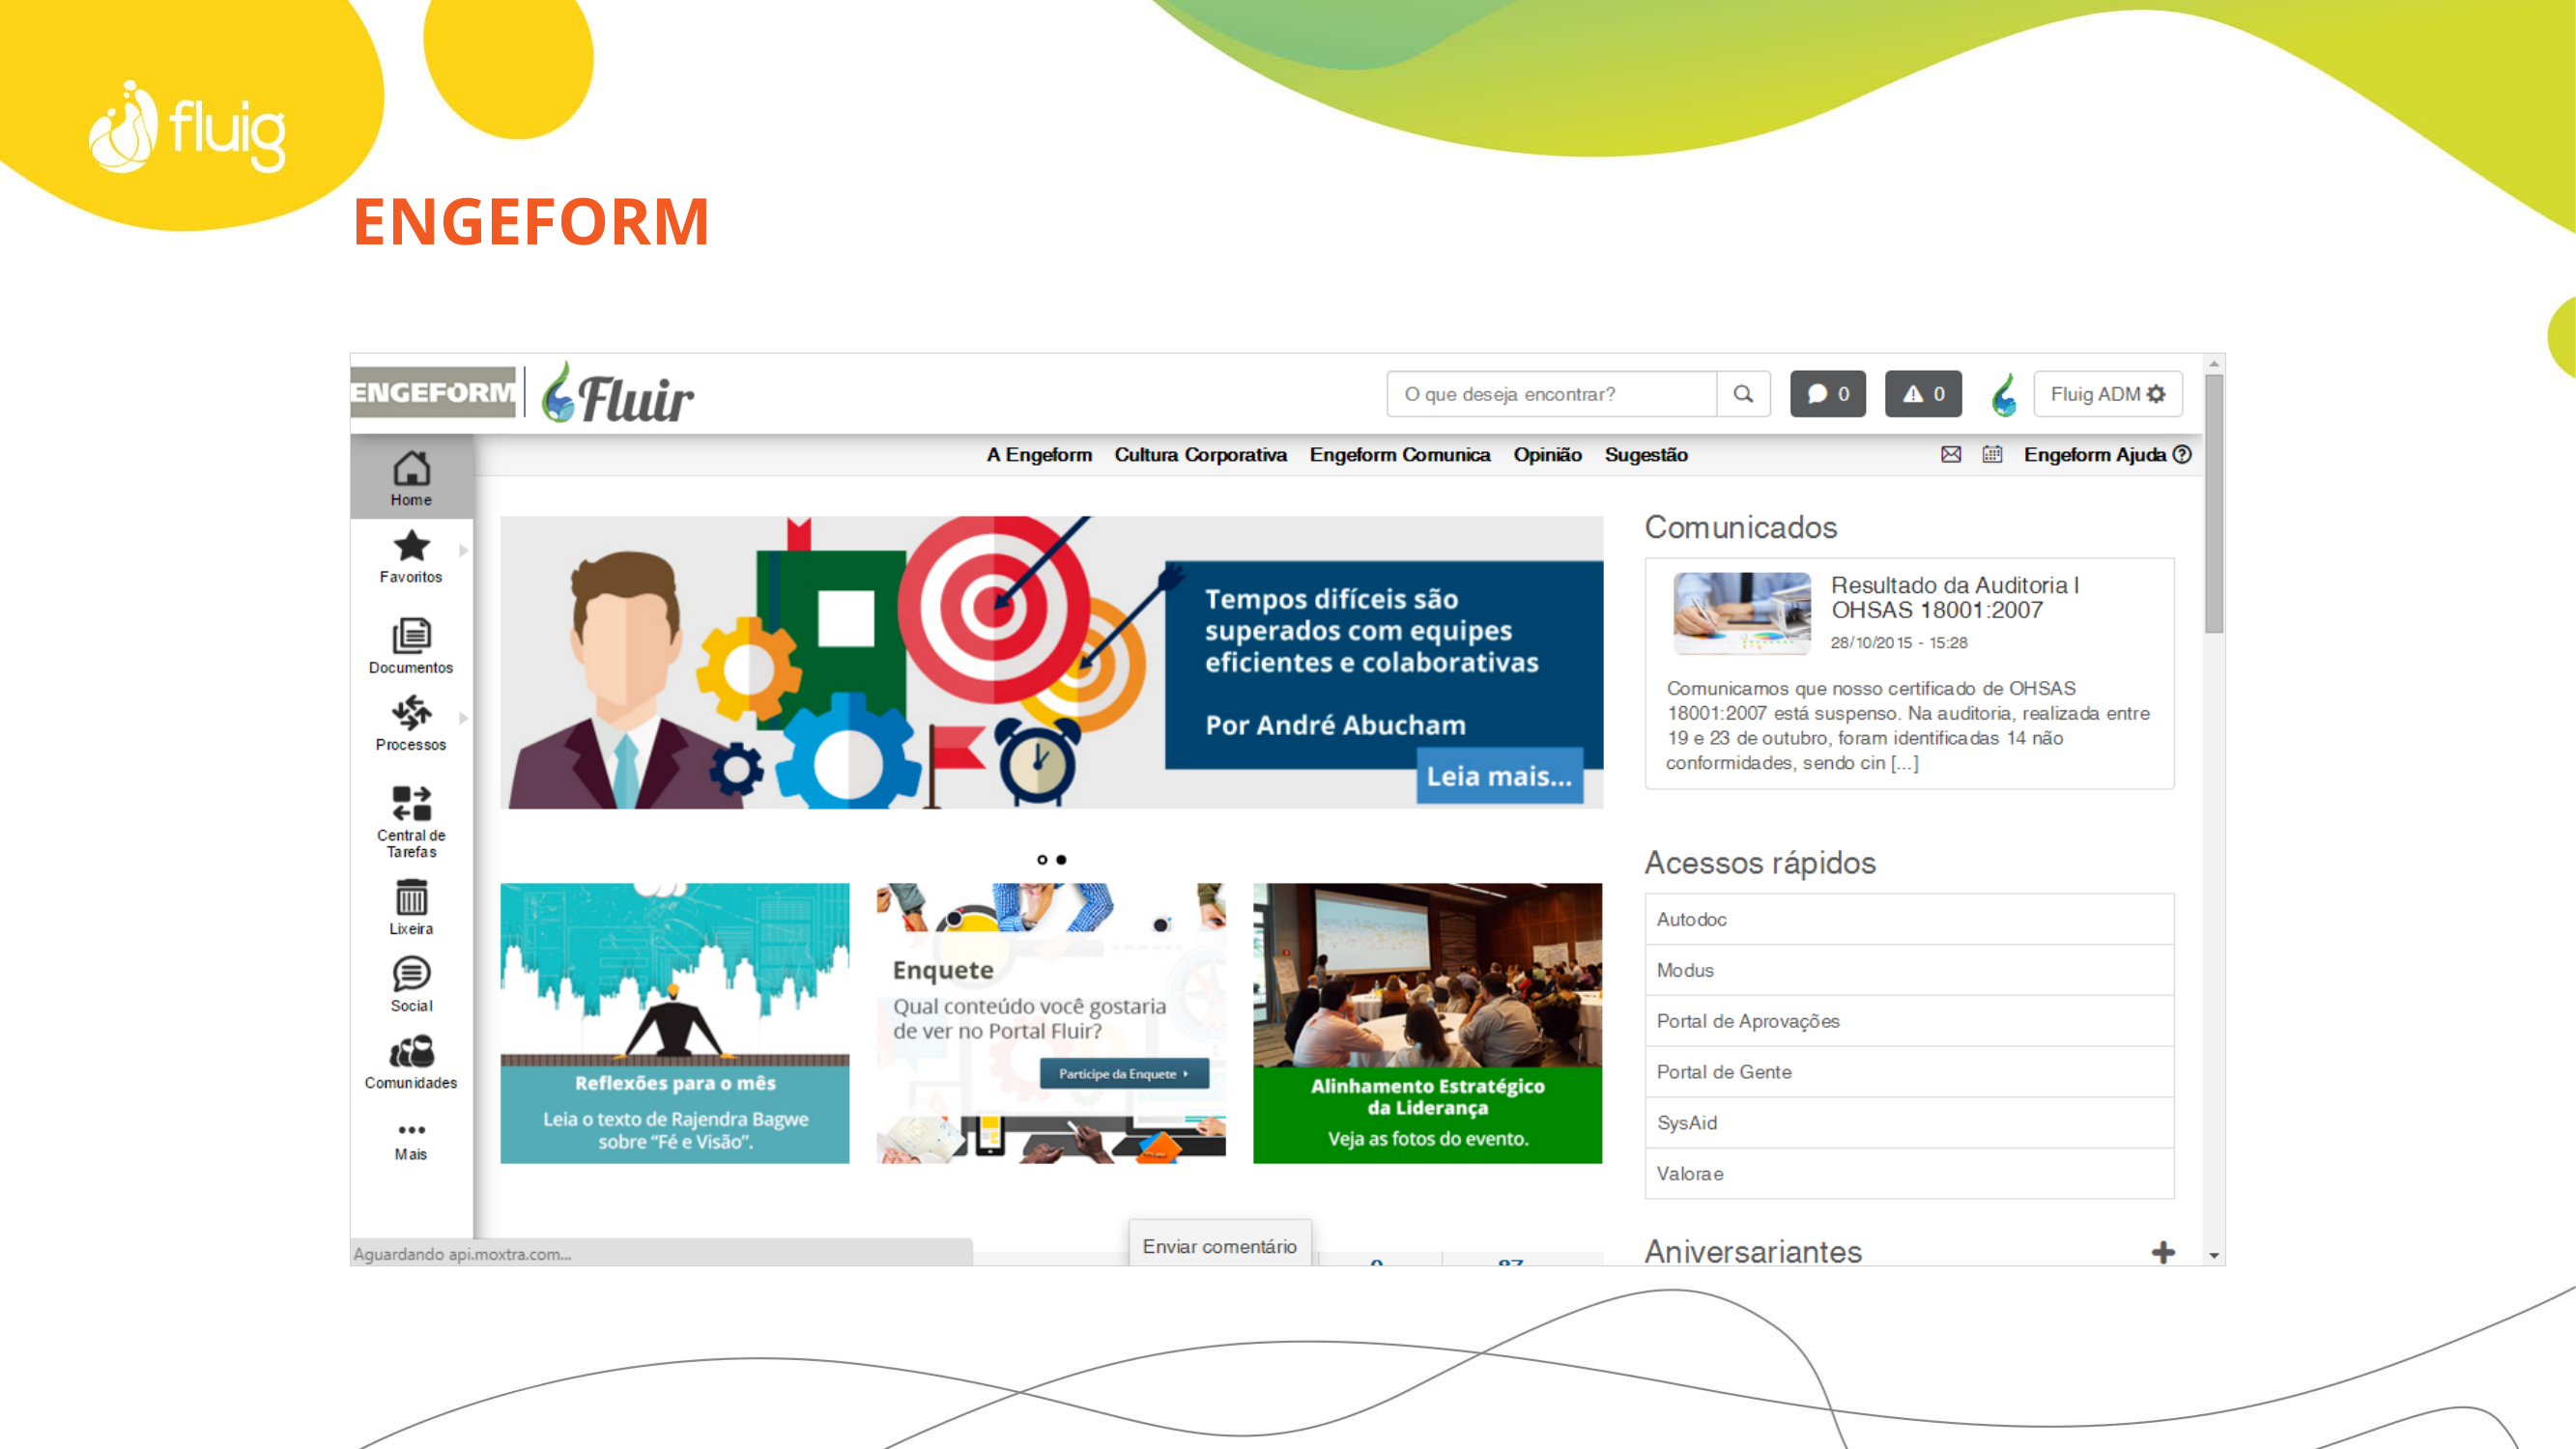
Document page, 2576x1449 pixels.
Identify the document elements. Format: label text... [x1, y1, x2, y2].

picture [0, 0, 2576, 1449]
title engeform [336, 173, 2352, 379]
